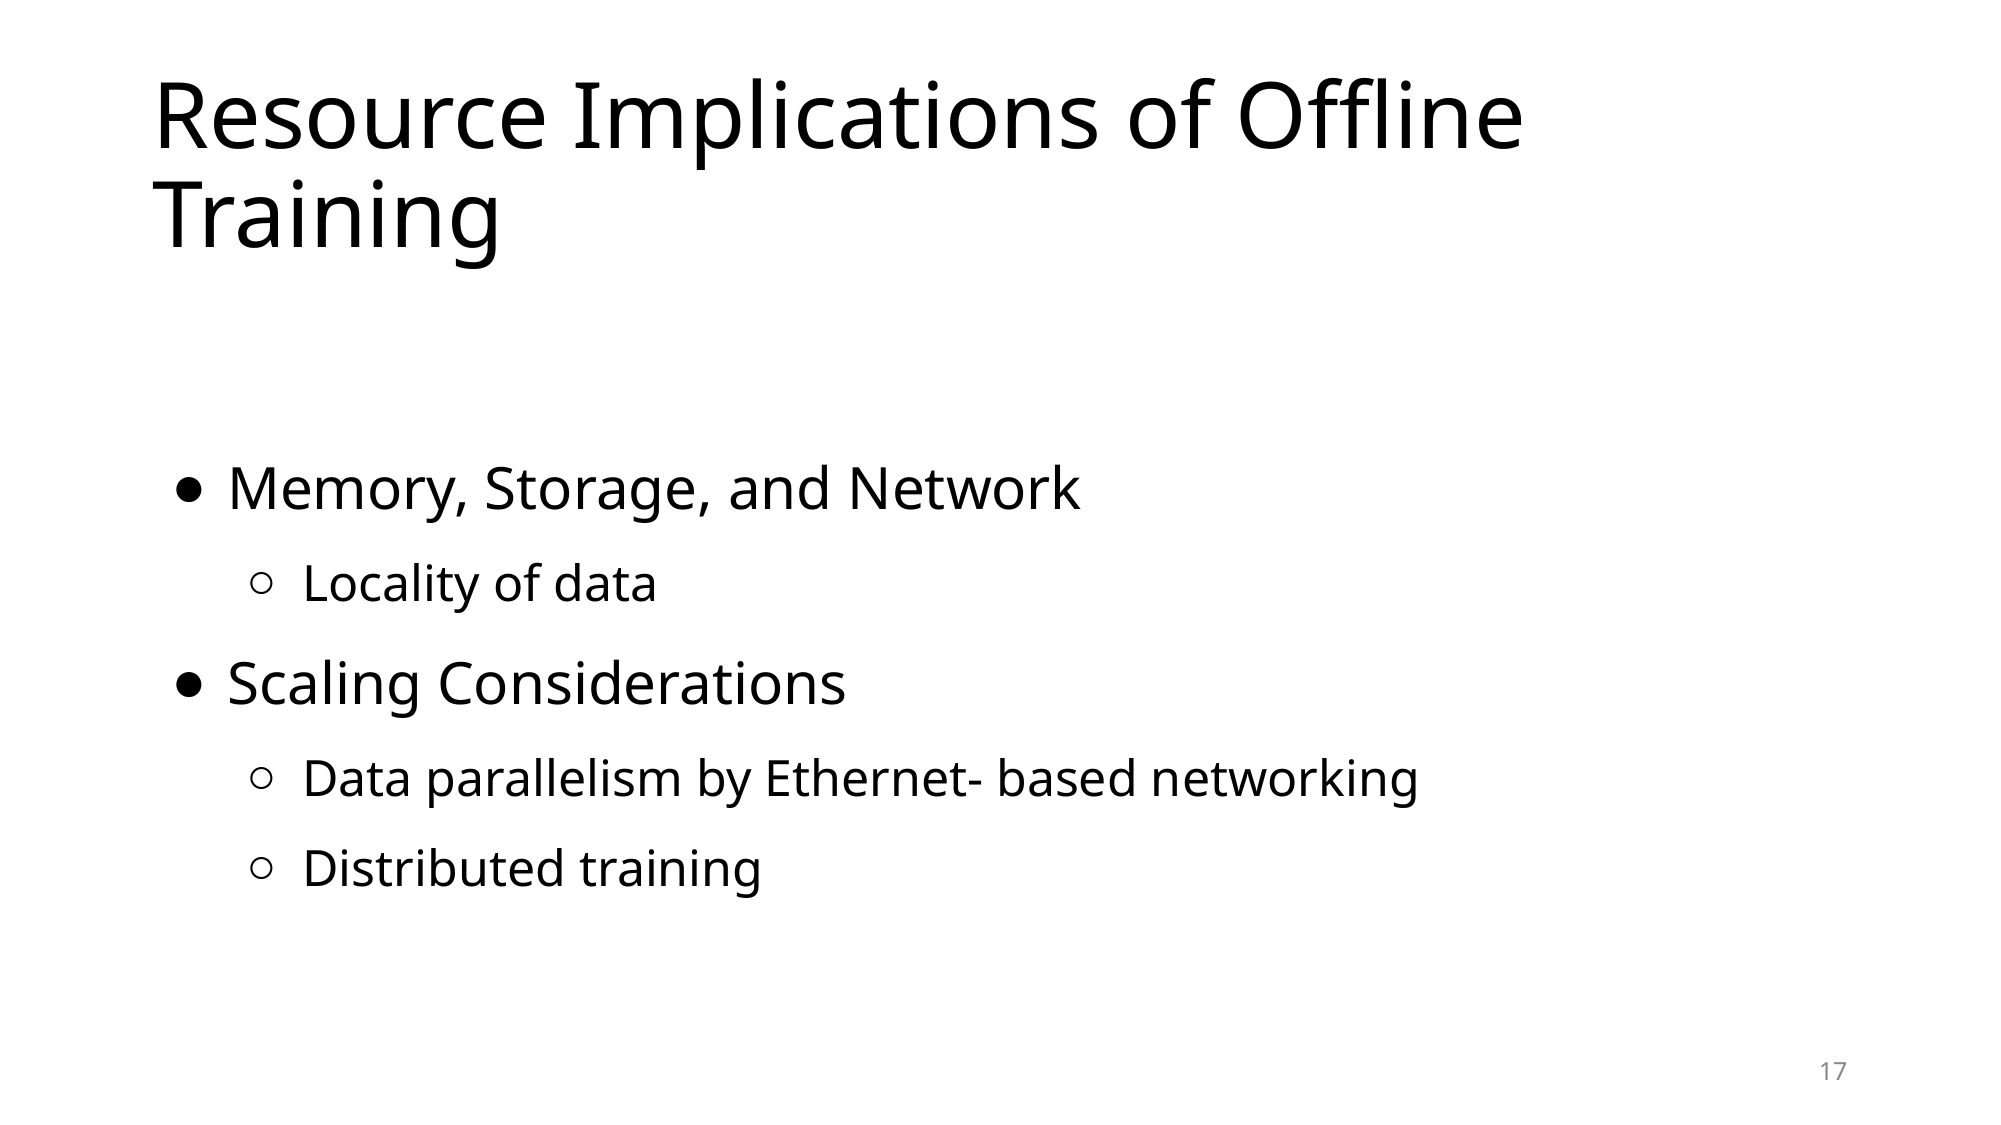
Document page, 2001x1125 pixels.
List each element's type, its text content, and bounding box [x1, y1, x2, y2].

slide_number ‹#› [1412, 1042, 1863, 1103]
list Memory, Storage, and Network Locality of data Scaling Considerations Data parallelism by Ethernet- based networking Distributed training [137, 299, 1863, 1014]
title Resource Implications of Offline Training [137, 59, 1863, 278]
